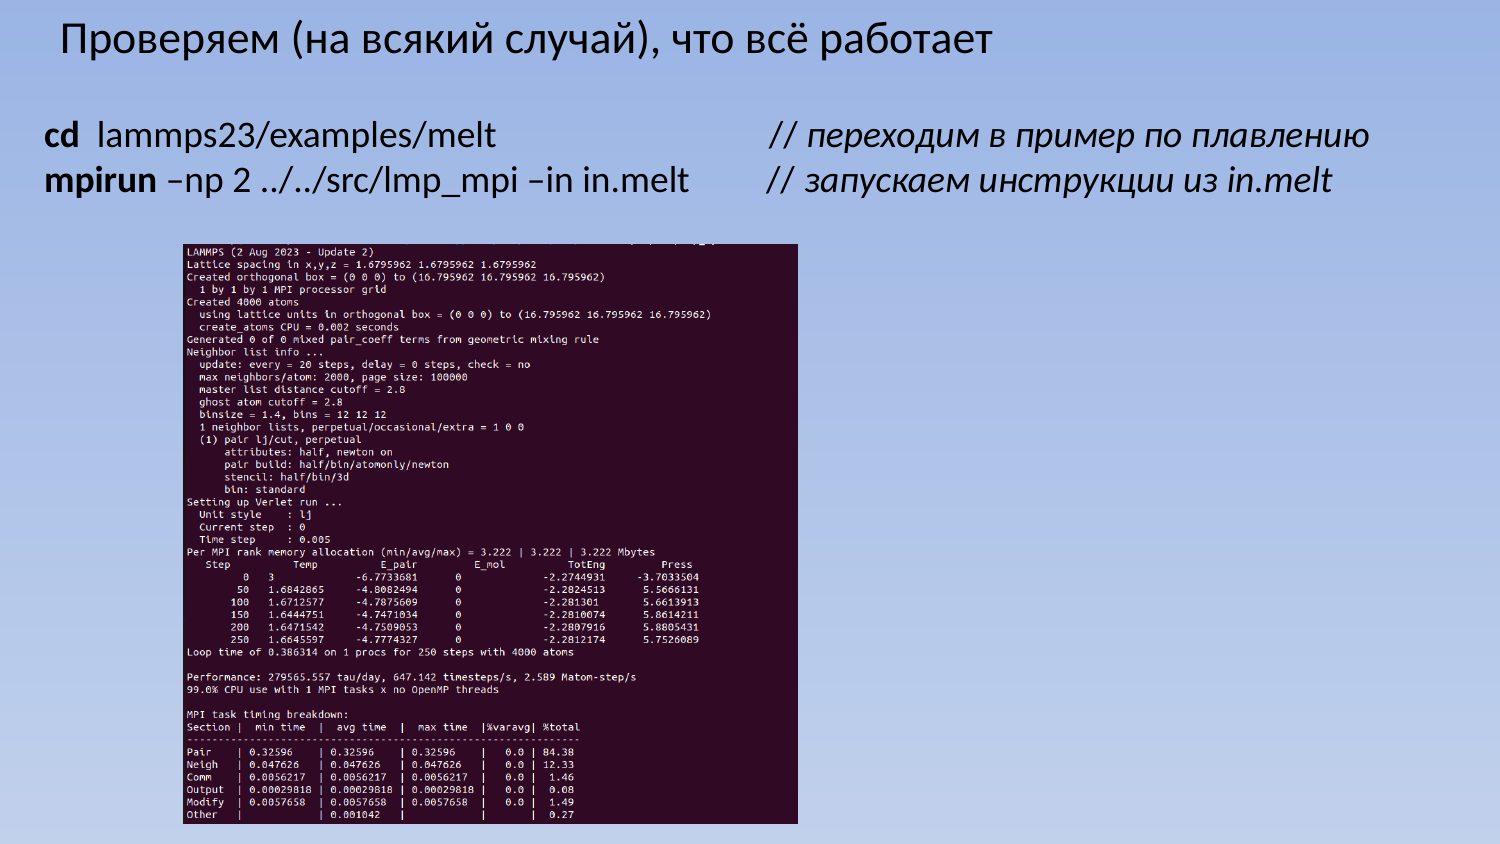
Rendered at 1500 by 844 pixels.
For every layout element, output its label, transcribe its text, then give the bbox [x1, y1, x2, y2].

text_box Проверяем (на всякий случай), что всё работает [52, 4, 1002, 67]
picture [182, 244, 798, 824]
text_box cd lammps23/examples/melt // переходим в пример по плавлению mpirun –np 2 ../../src/lmp_mpi –in in.melt // запускаем инструкции из in.melt [29, 102, 1500, 208]
